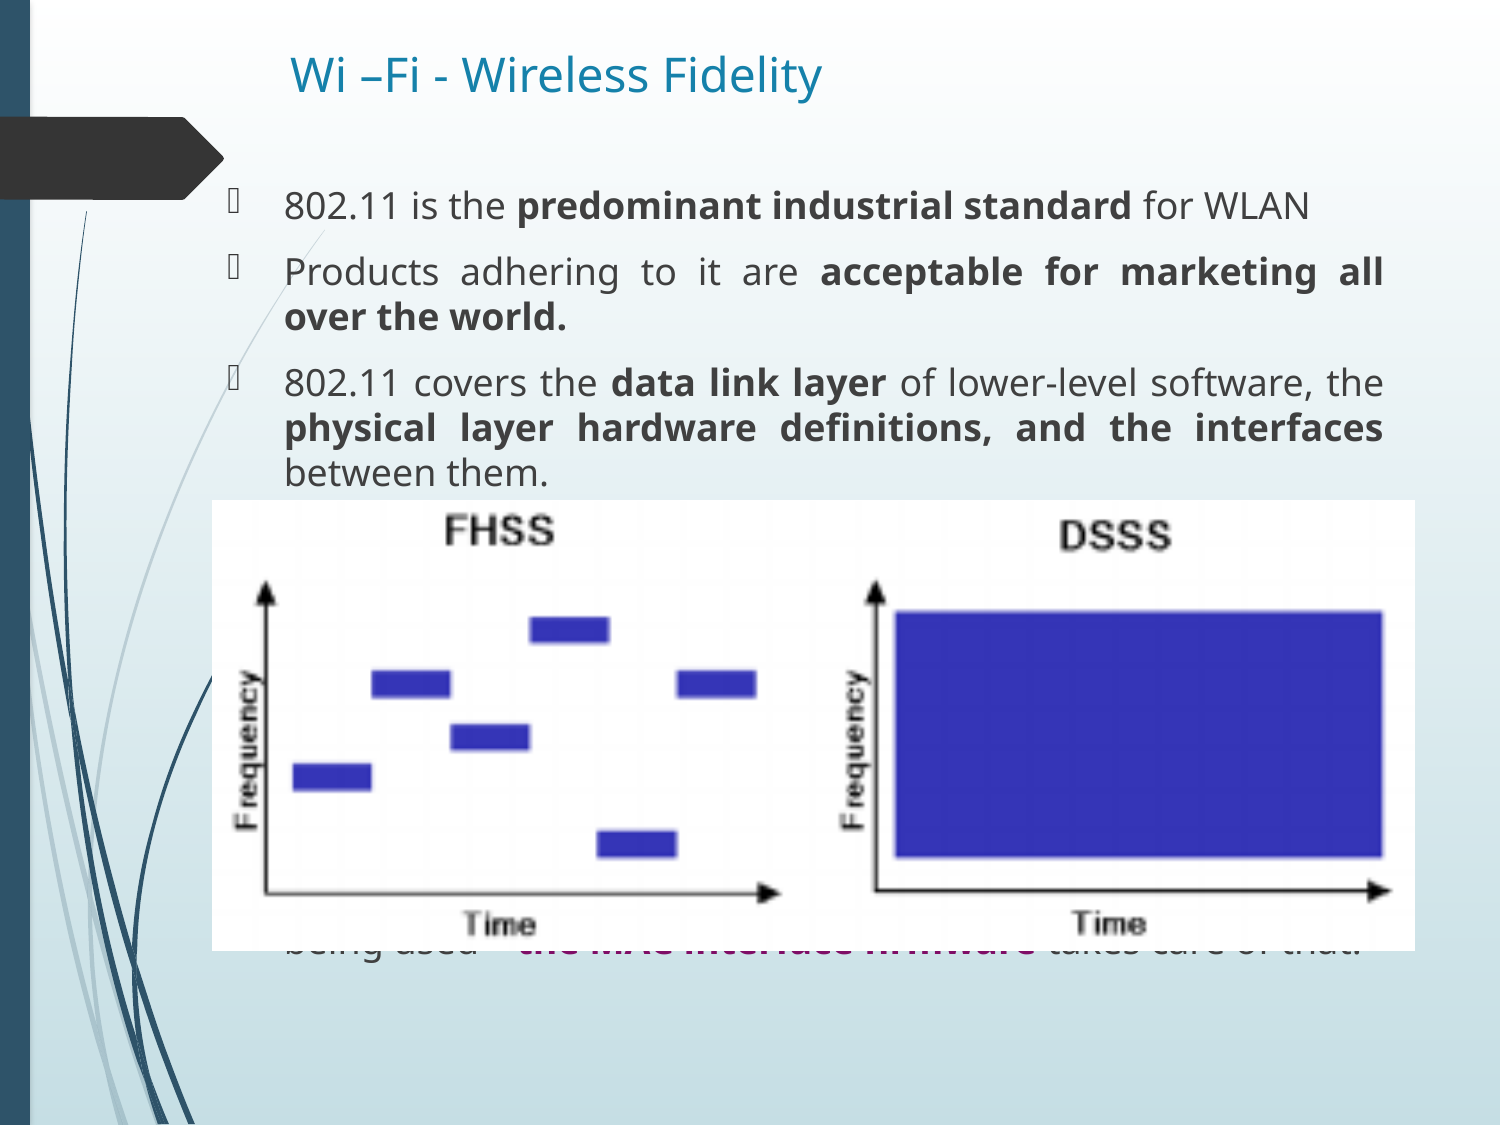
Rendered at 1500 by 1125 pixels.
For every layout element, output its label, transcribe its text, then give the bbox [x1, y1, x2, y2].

picture [212, 500, 1415, 951]
title Wi –Fi - Wireless Fidelity [275, 37, 1356, 111]
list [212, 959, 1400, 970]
list 802.11 is the predominant industrial standard for WLAN Products adhering to it are acceptable for marketing all over the world. 802.11 covers the data link layer of lower-level software, the physical layer hardware definitions, and the interfaces between them. The connection between application software and the wireless hardware is the MAC(medium access control). The basic specification defines three types of wireless communication techniques: DSSS (direct sequence spread spectrum), FSSS (frequency-hopping spread spectrum) and IR (infra-red). The specification is built so that the upper application software doesn’t have to know what wireless technique is being used—the MAC interface firmware takes care of that. [212, 174, 1400, 500]
